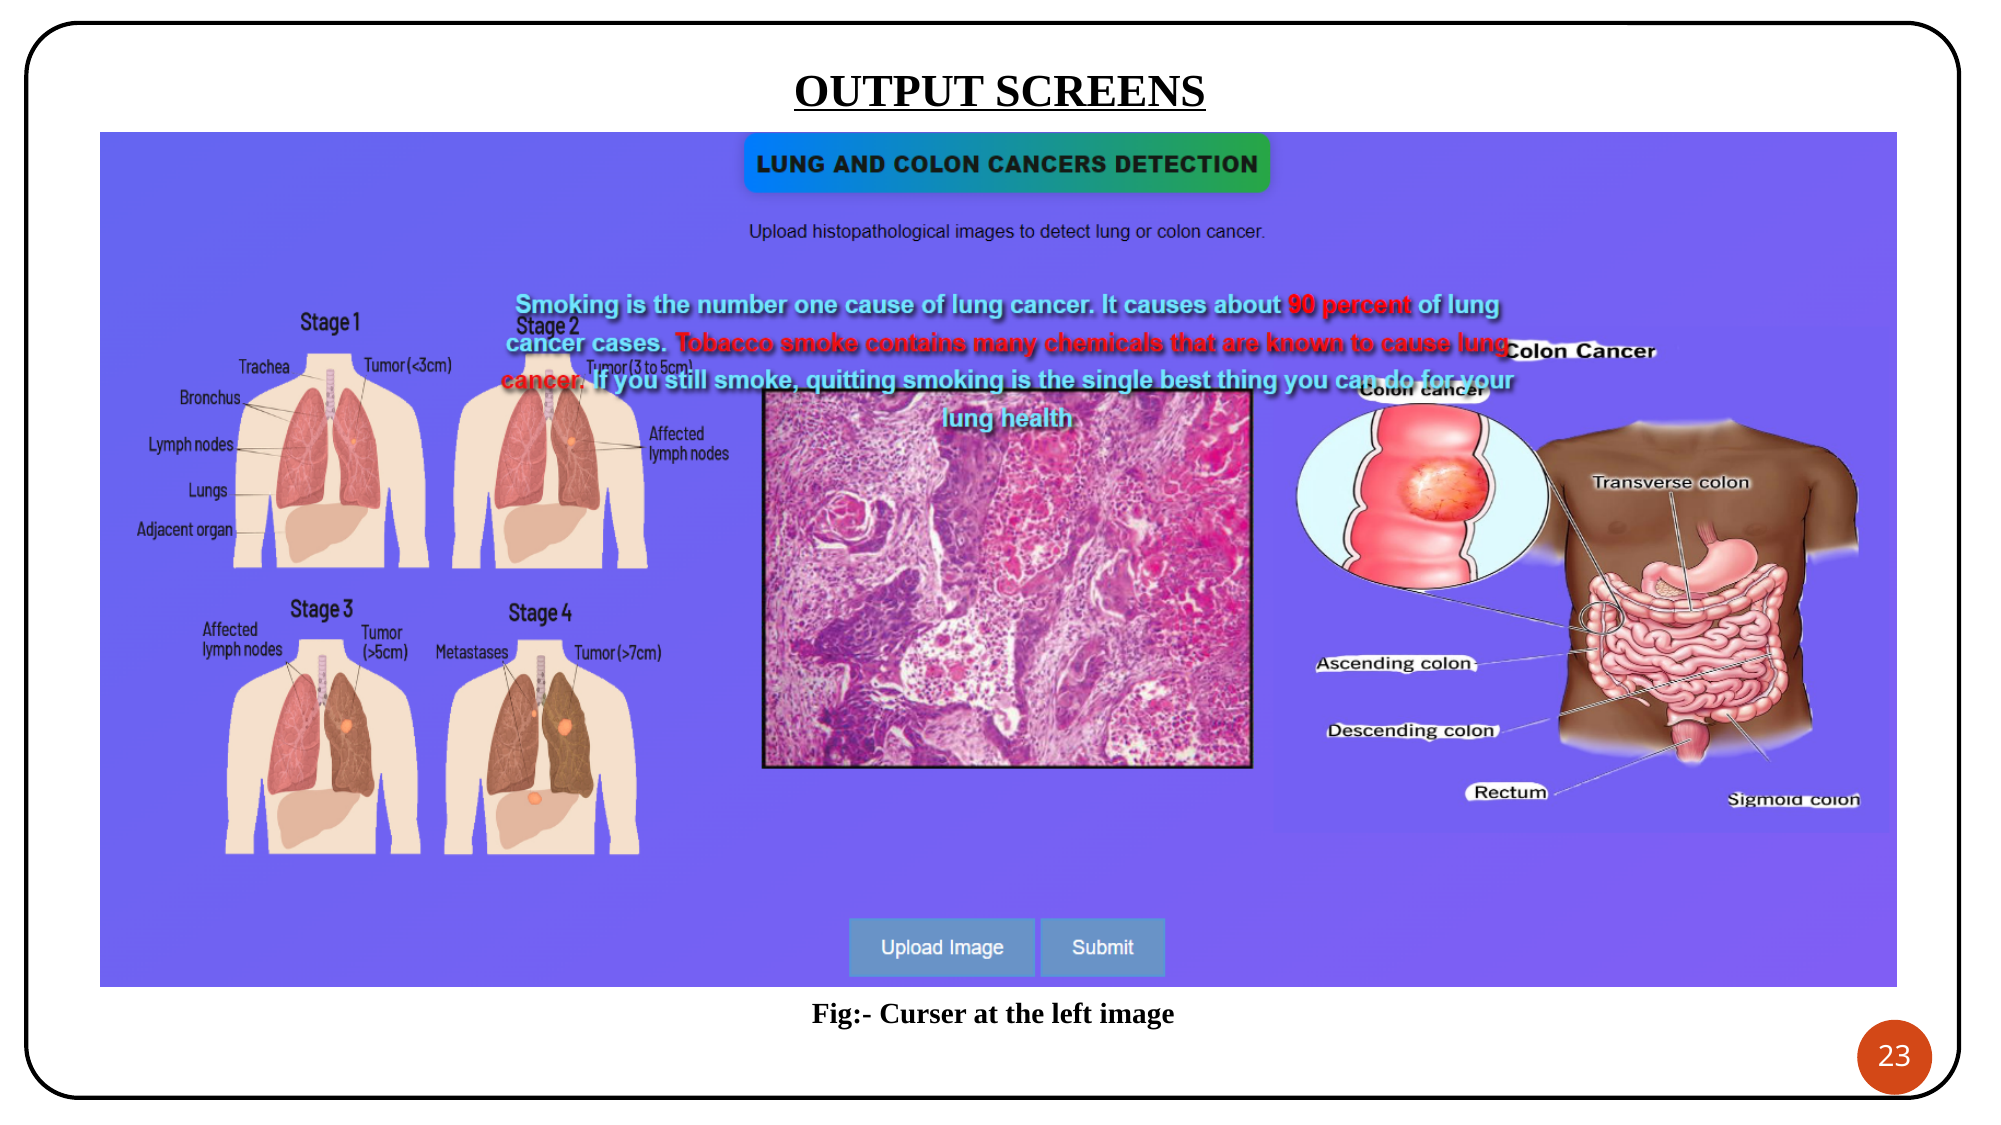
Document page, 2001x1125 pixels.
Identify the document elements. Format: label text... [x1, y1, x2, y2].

picture [100, 132, 1897, 987]
text_box 23 [1857, 1019, 1933, 1095]
title OUTPUT SCREENS [137, 12, 1863, 22]
text_box [26, 22, 1960, 1098]
